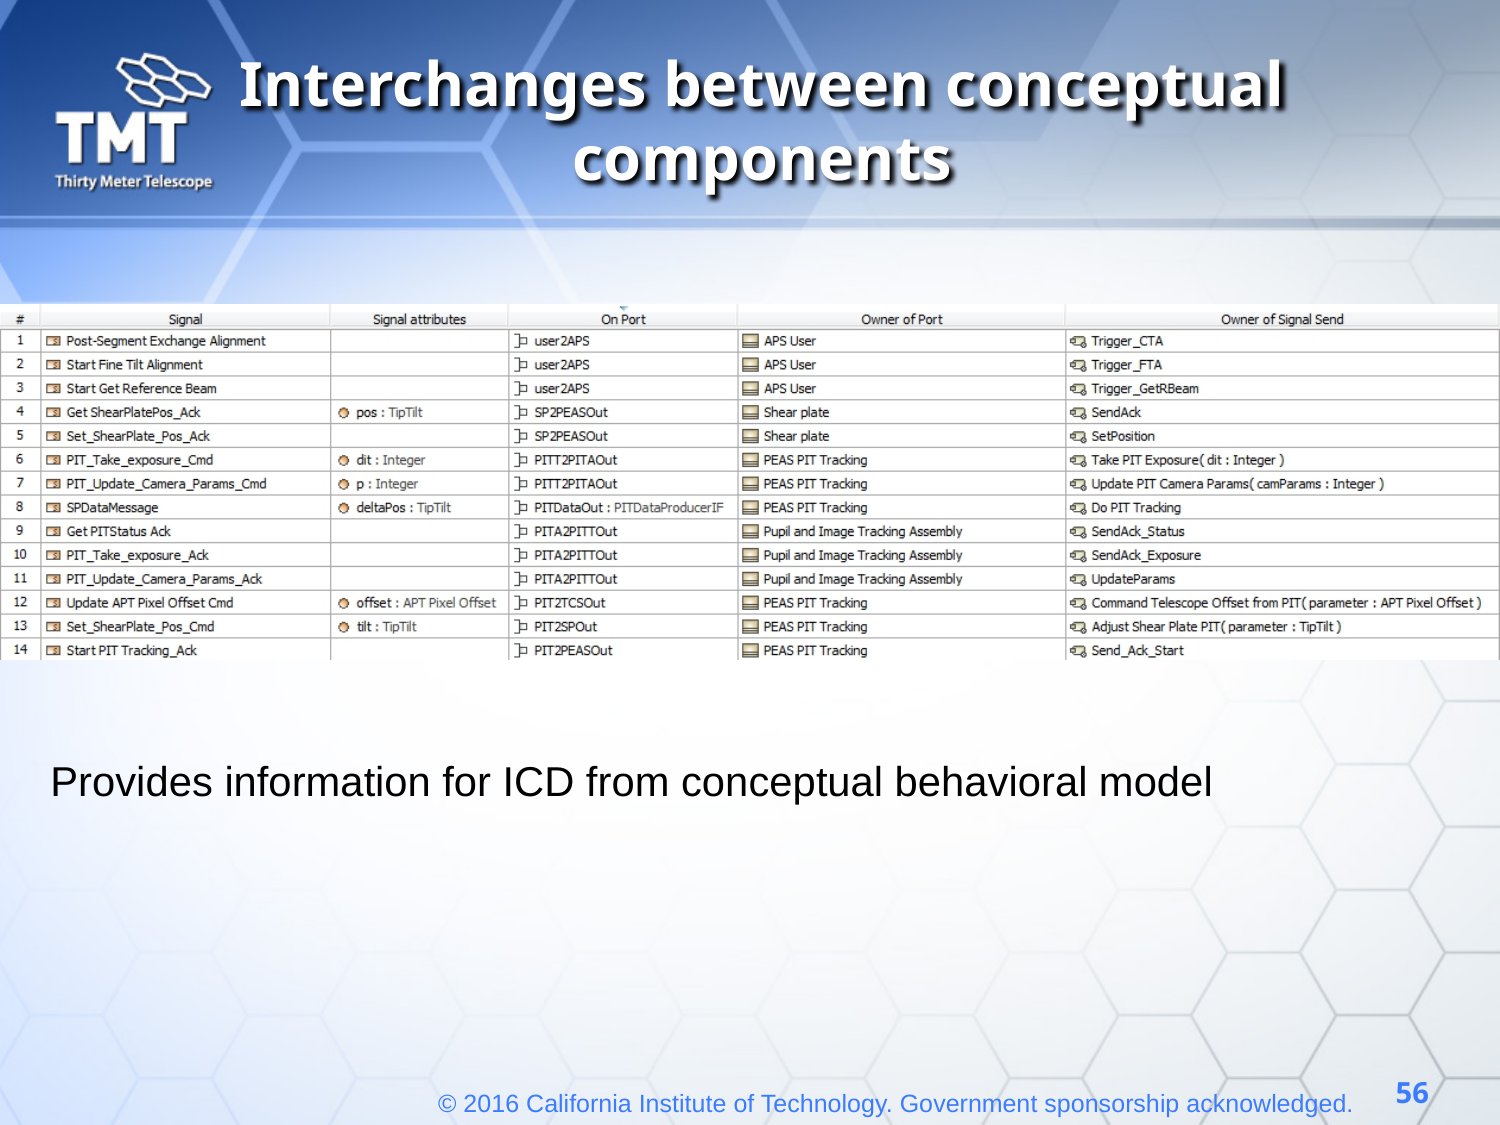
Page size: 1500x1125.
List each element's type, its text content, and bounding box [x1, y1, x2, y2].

text_box Provides information for ICD from conceptual behavioral model [35, 746, 1229, 812]
picture [0, 0, 1500, 1125]
title Interchanges between conceptual components [87, 37, 1438, 200]
